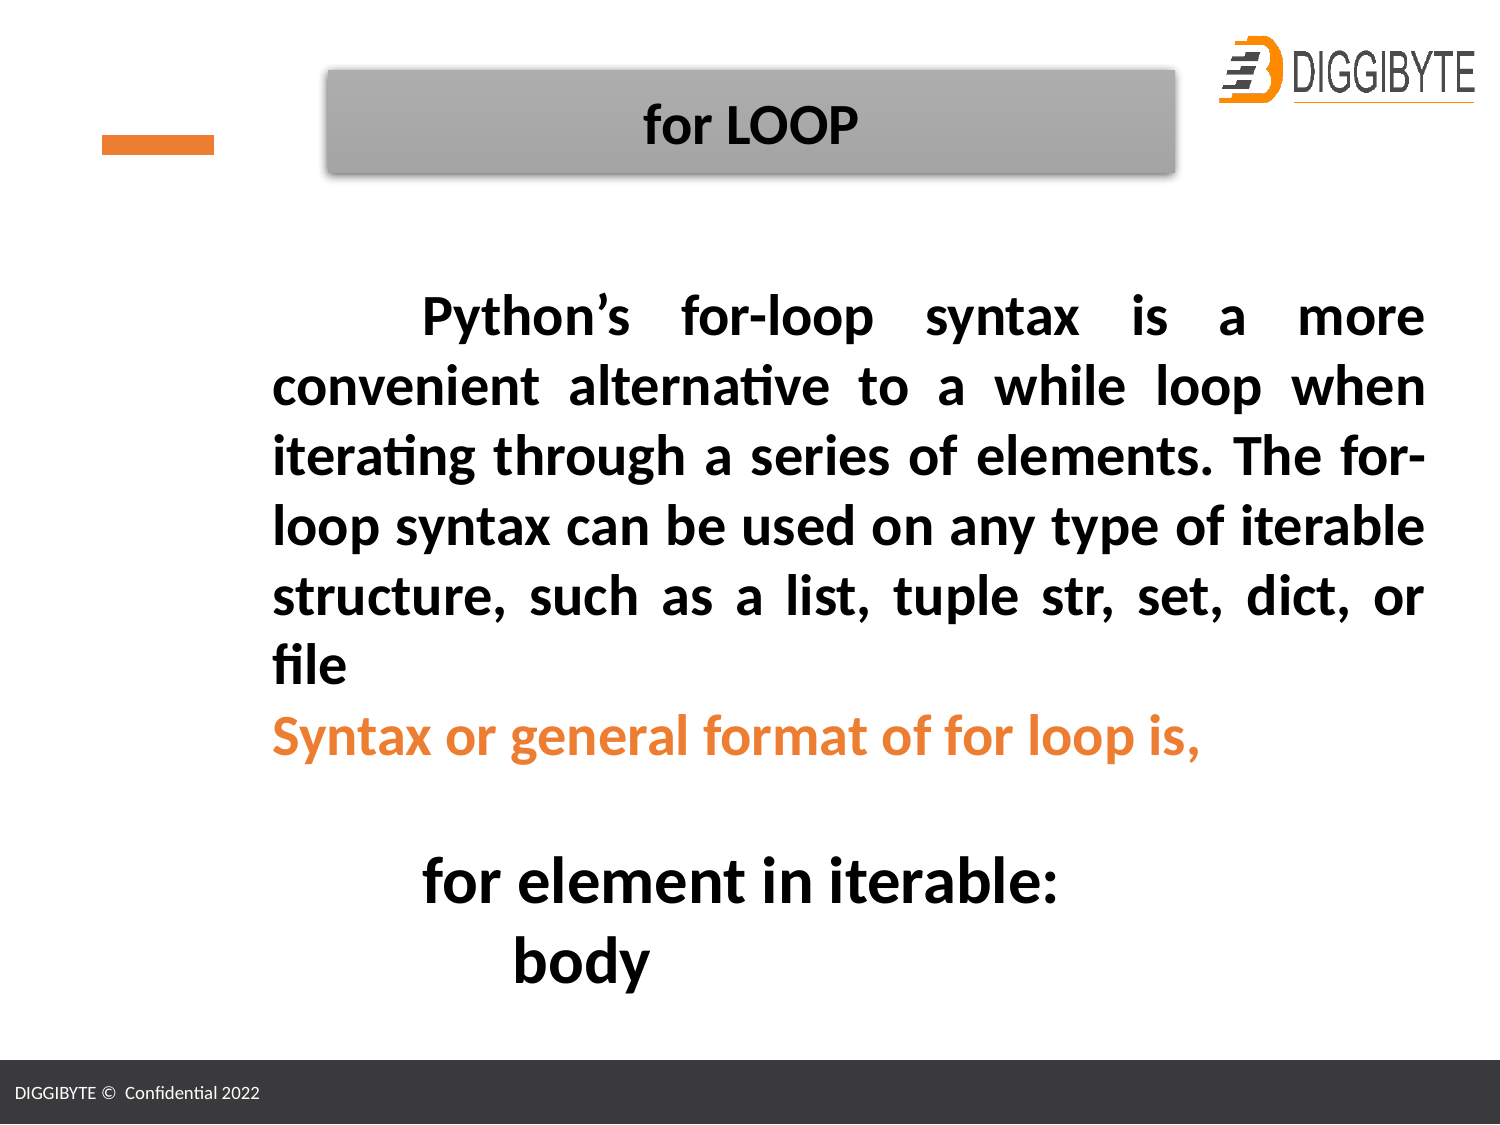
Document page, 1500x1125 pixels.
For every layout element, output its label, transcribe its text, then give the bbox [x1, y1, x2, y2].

text_box Python’s for-loop syntax is a more convenient alternative to a while loop when iterating through a series of elements. The for-loop syntax can be used on any type of iterable structure, such as a list, tuple str, set, dict, or file Syntax or general format of for loop is, for element in iterable: body [257, 269, 1442, 1004]
picture [1195, 0, 1490, 180]
text_box for LOOP [328, 70, 1176, 173]
